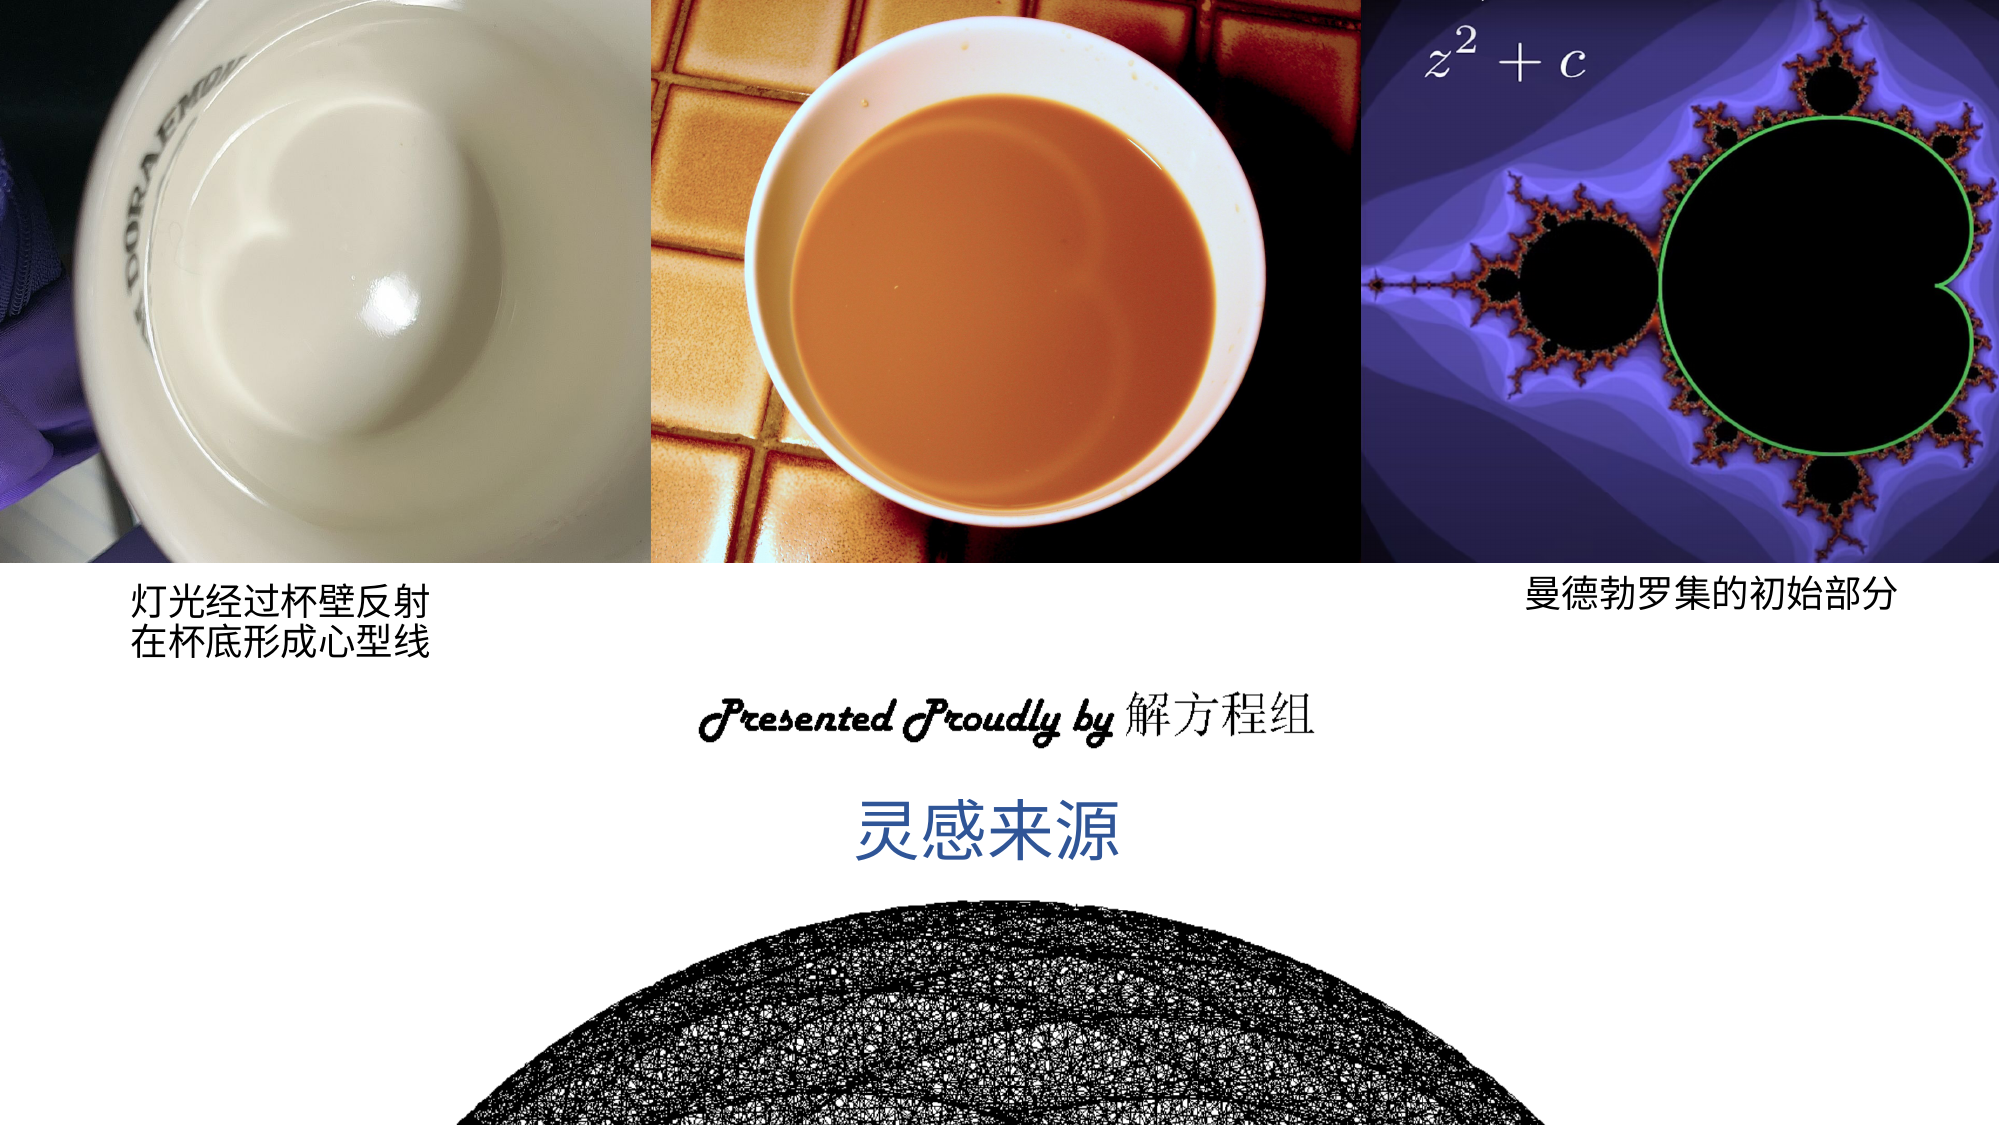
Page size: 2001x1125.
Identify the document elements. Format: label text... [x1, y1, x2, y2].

picture [630, 670, 1367, 767]
text_box 曼德勃罗集的初始部分 [1509, 563, 1999, 623]
text_box 灵感来源 [839, 781, 1594, 874]
picture [0, 0, 1999, 563]
picture [0, 874, 1999, 1125]
text_box 灯光经过杯壁反射 在杯底形成心型线 [115, 563, 537, 830]
